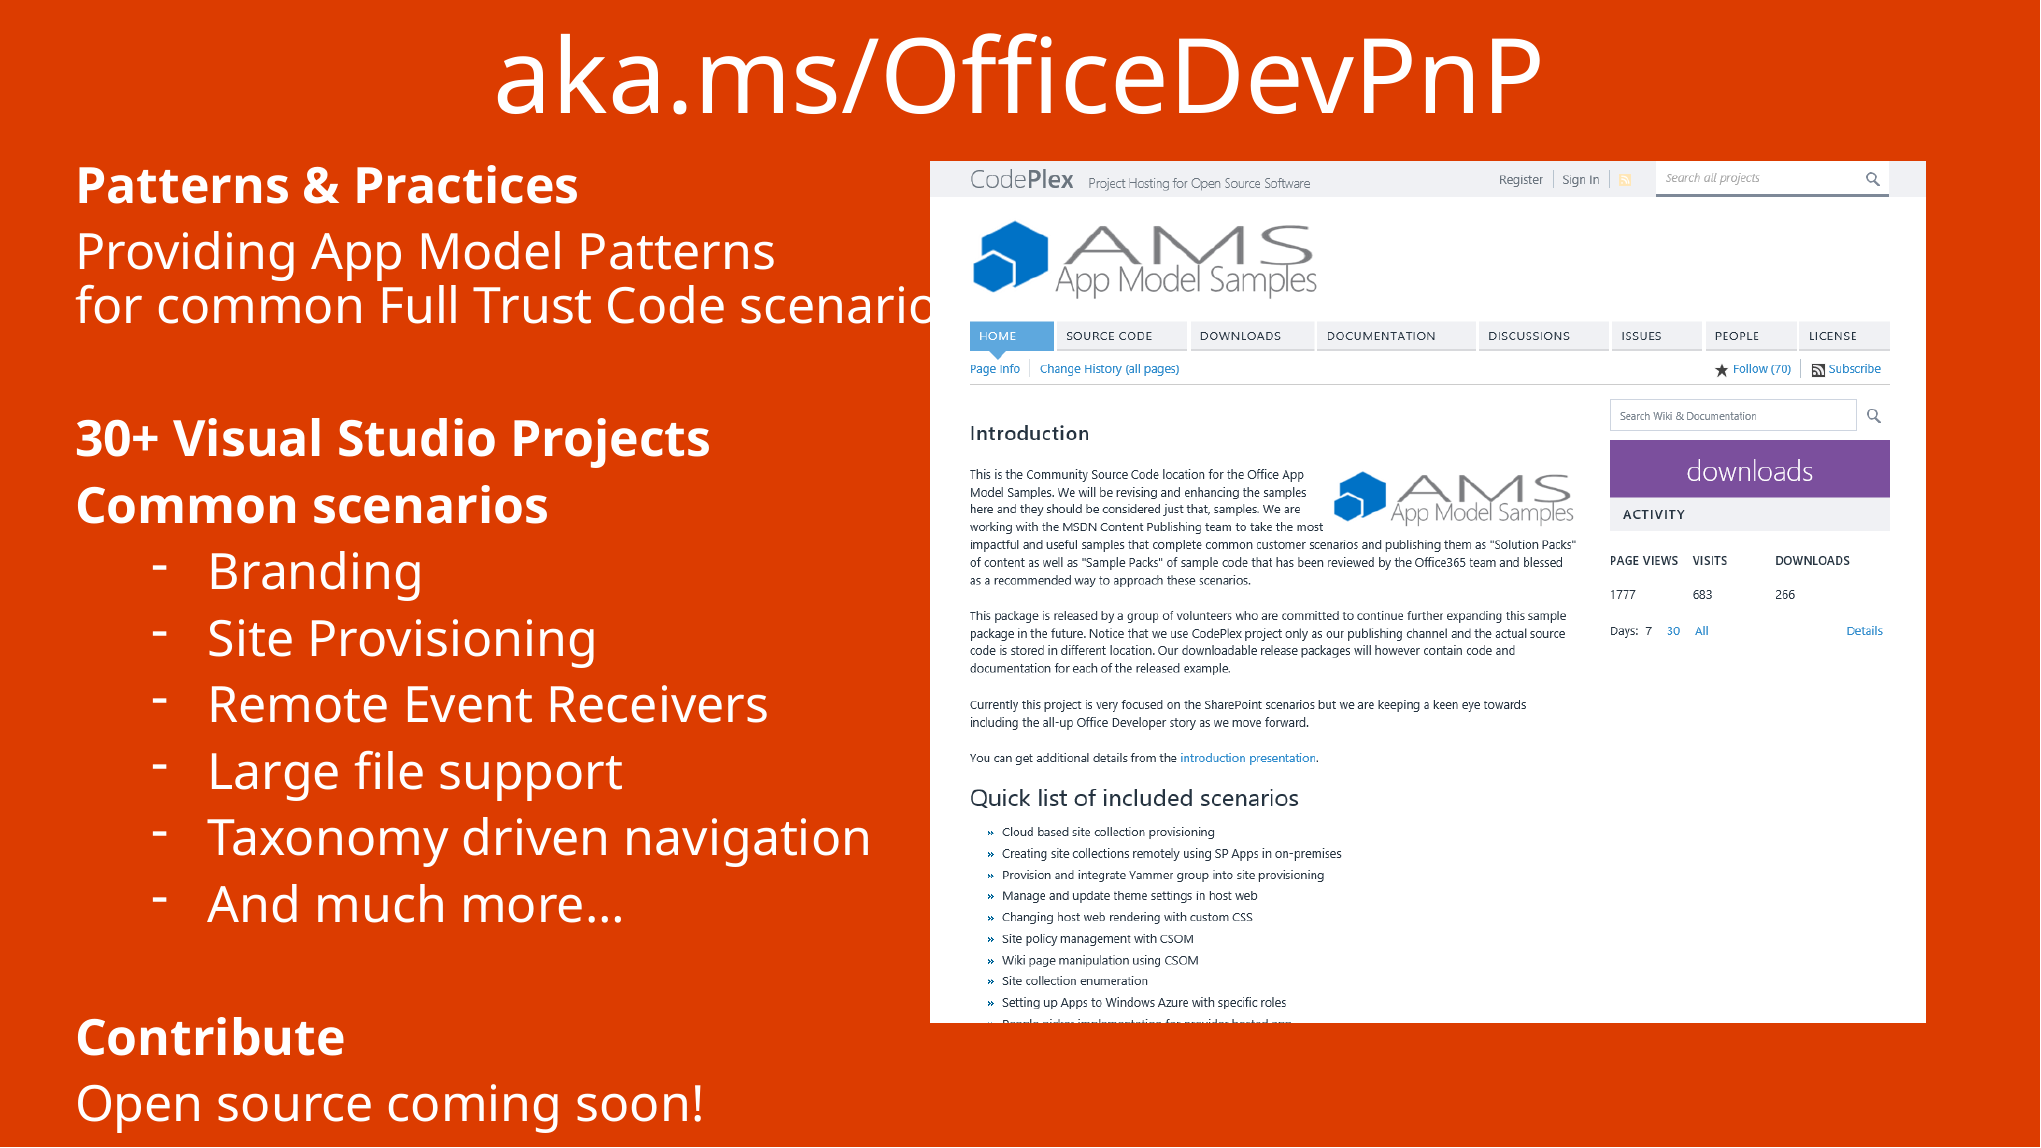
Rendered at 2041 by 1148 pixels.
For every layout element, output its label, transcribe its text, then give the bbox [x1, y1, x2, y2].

picture [929, 161, 1926, 1023]
text_box Patterns & Practices Providing App Model Patterns for common Full Trust Code scenarios 30+ Visual Studio Projects Common scenarios Branding Site Provisioning Remote Event Receivers Large file support Taxonomy driven navigation And much more… Contribute Open source coming soon! [45, 136, 1083, 1148]
text_box aka.ms/OfficeDevPnP [0, 0, 2041, 161]
